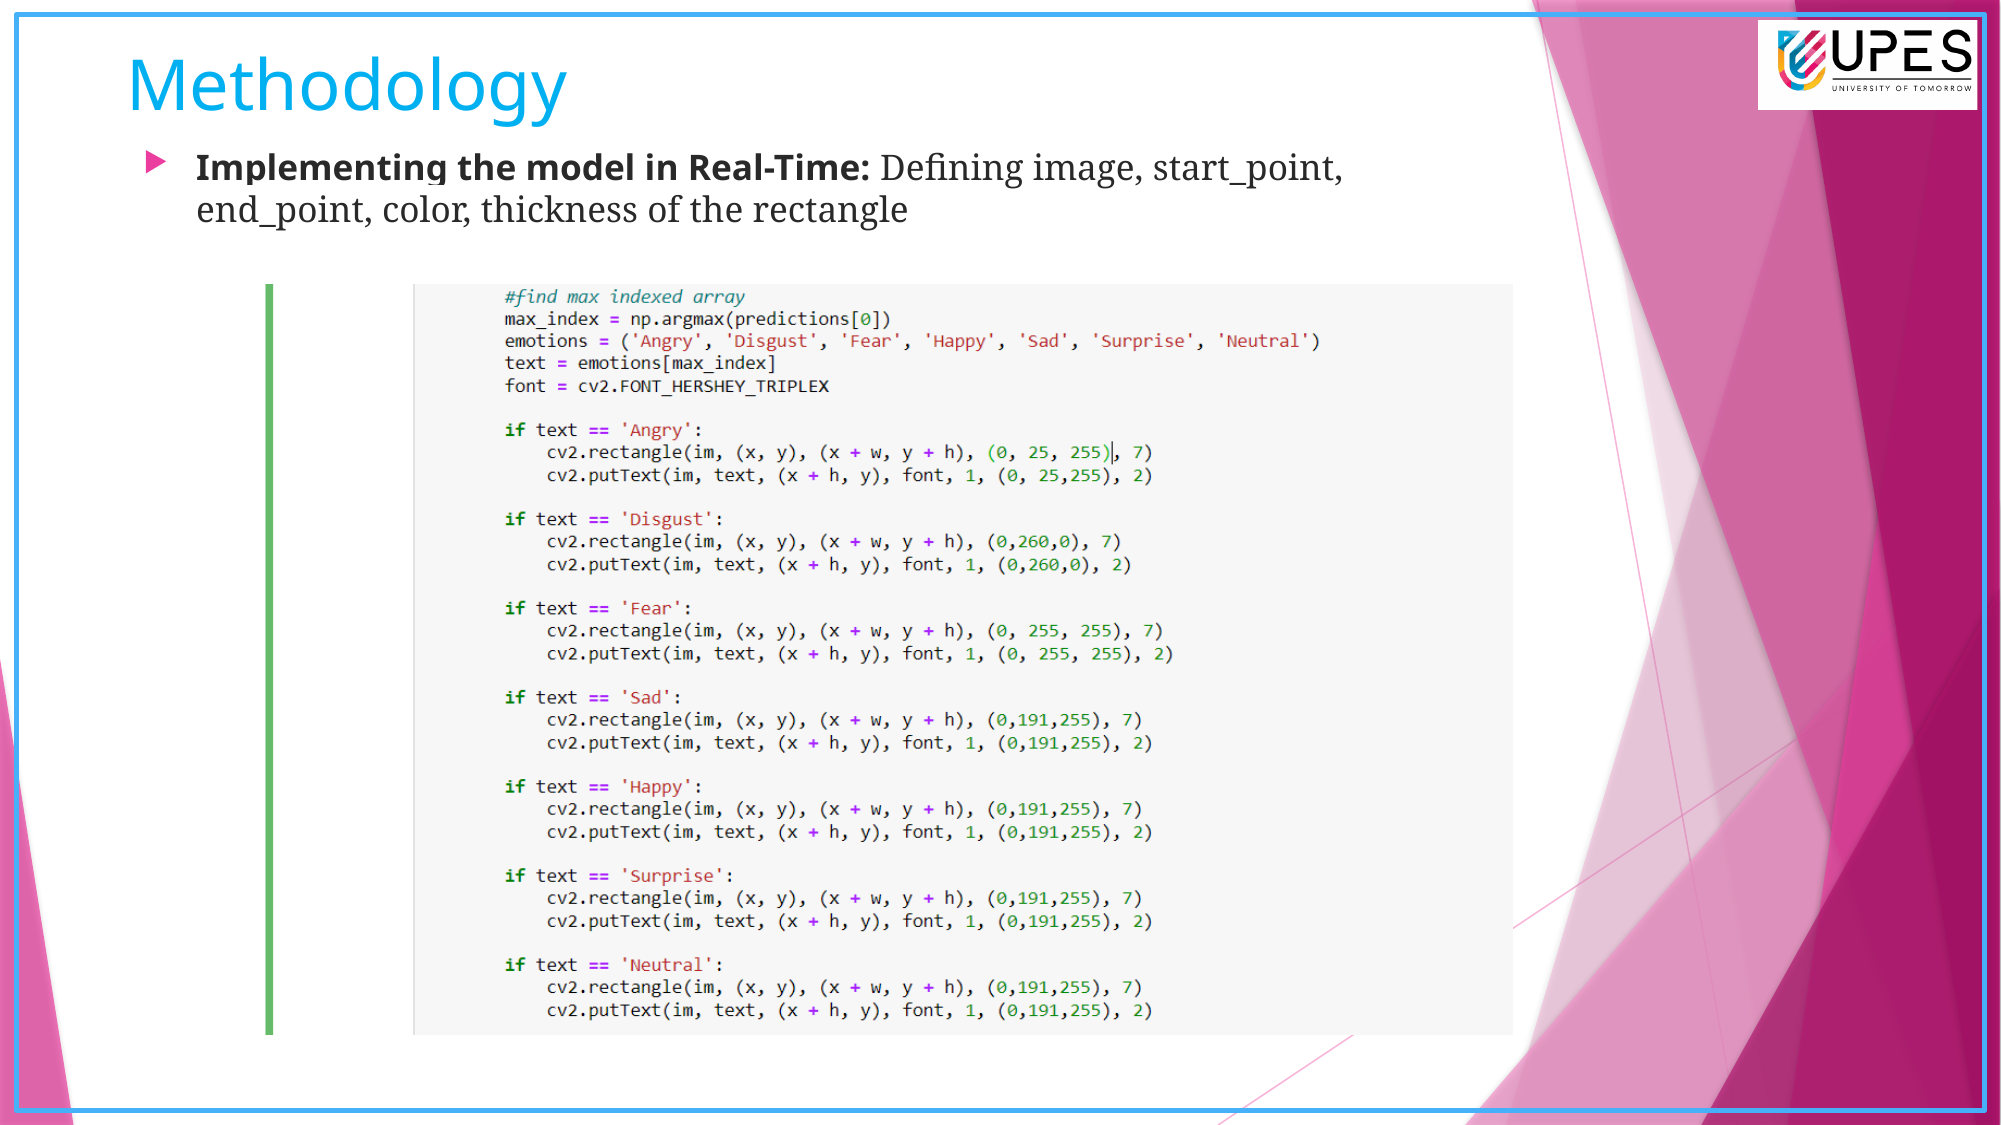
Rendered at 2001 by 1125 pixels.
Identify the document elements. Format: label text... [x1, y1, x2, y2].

picture [1758, 20, 1978, 110]
list Implementing the model in Real-Time: Defining image, start_point, end_point, color, thickness of the rectangle [128, 137, 1524, 238]
picture [258, 284, 1513, 1035]
title Methodology [111, 32, 974, 134]
